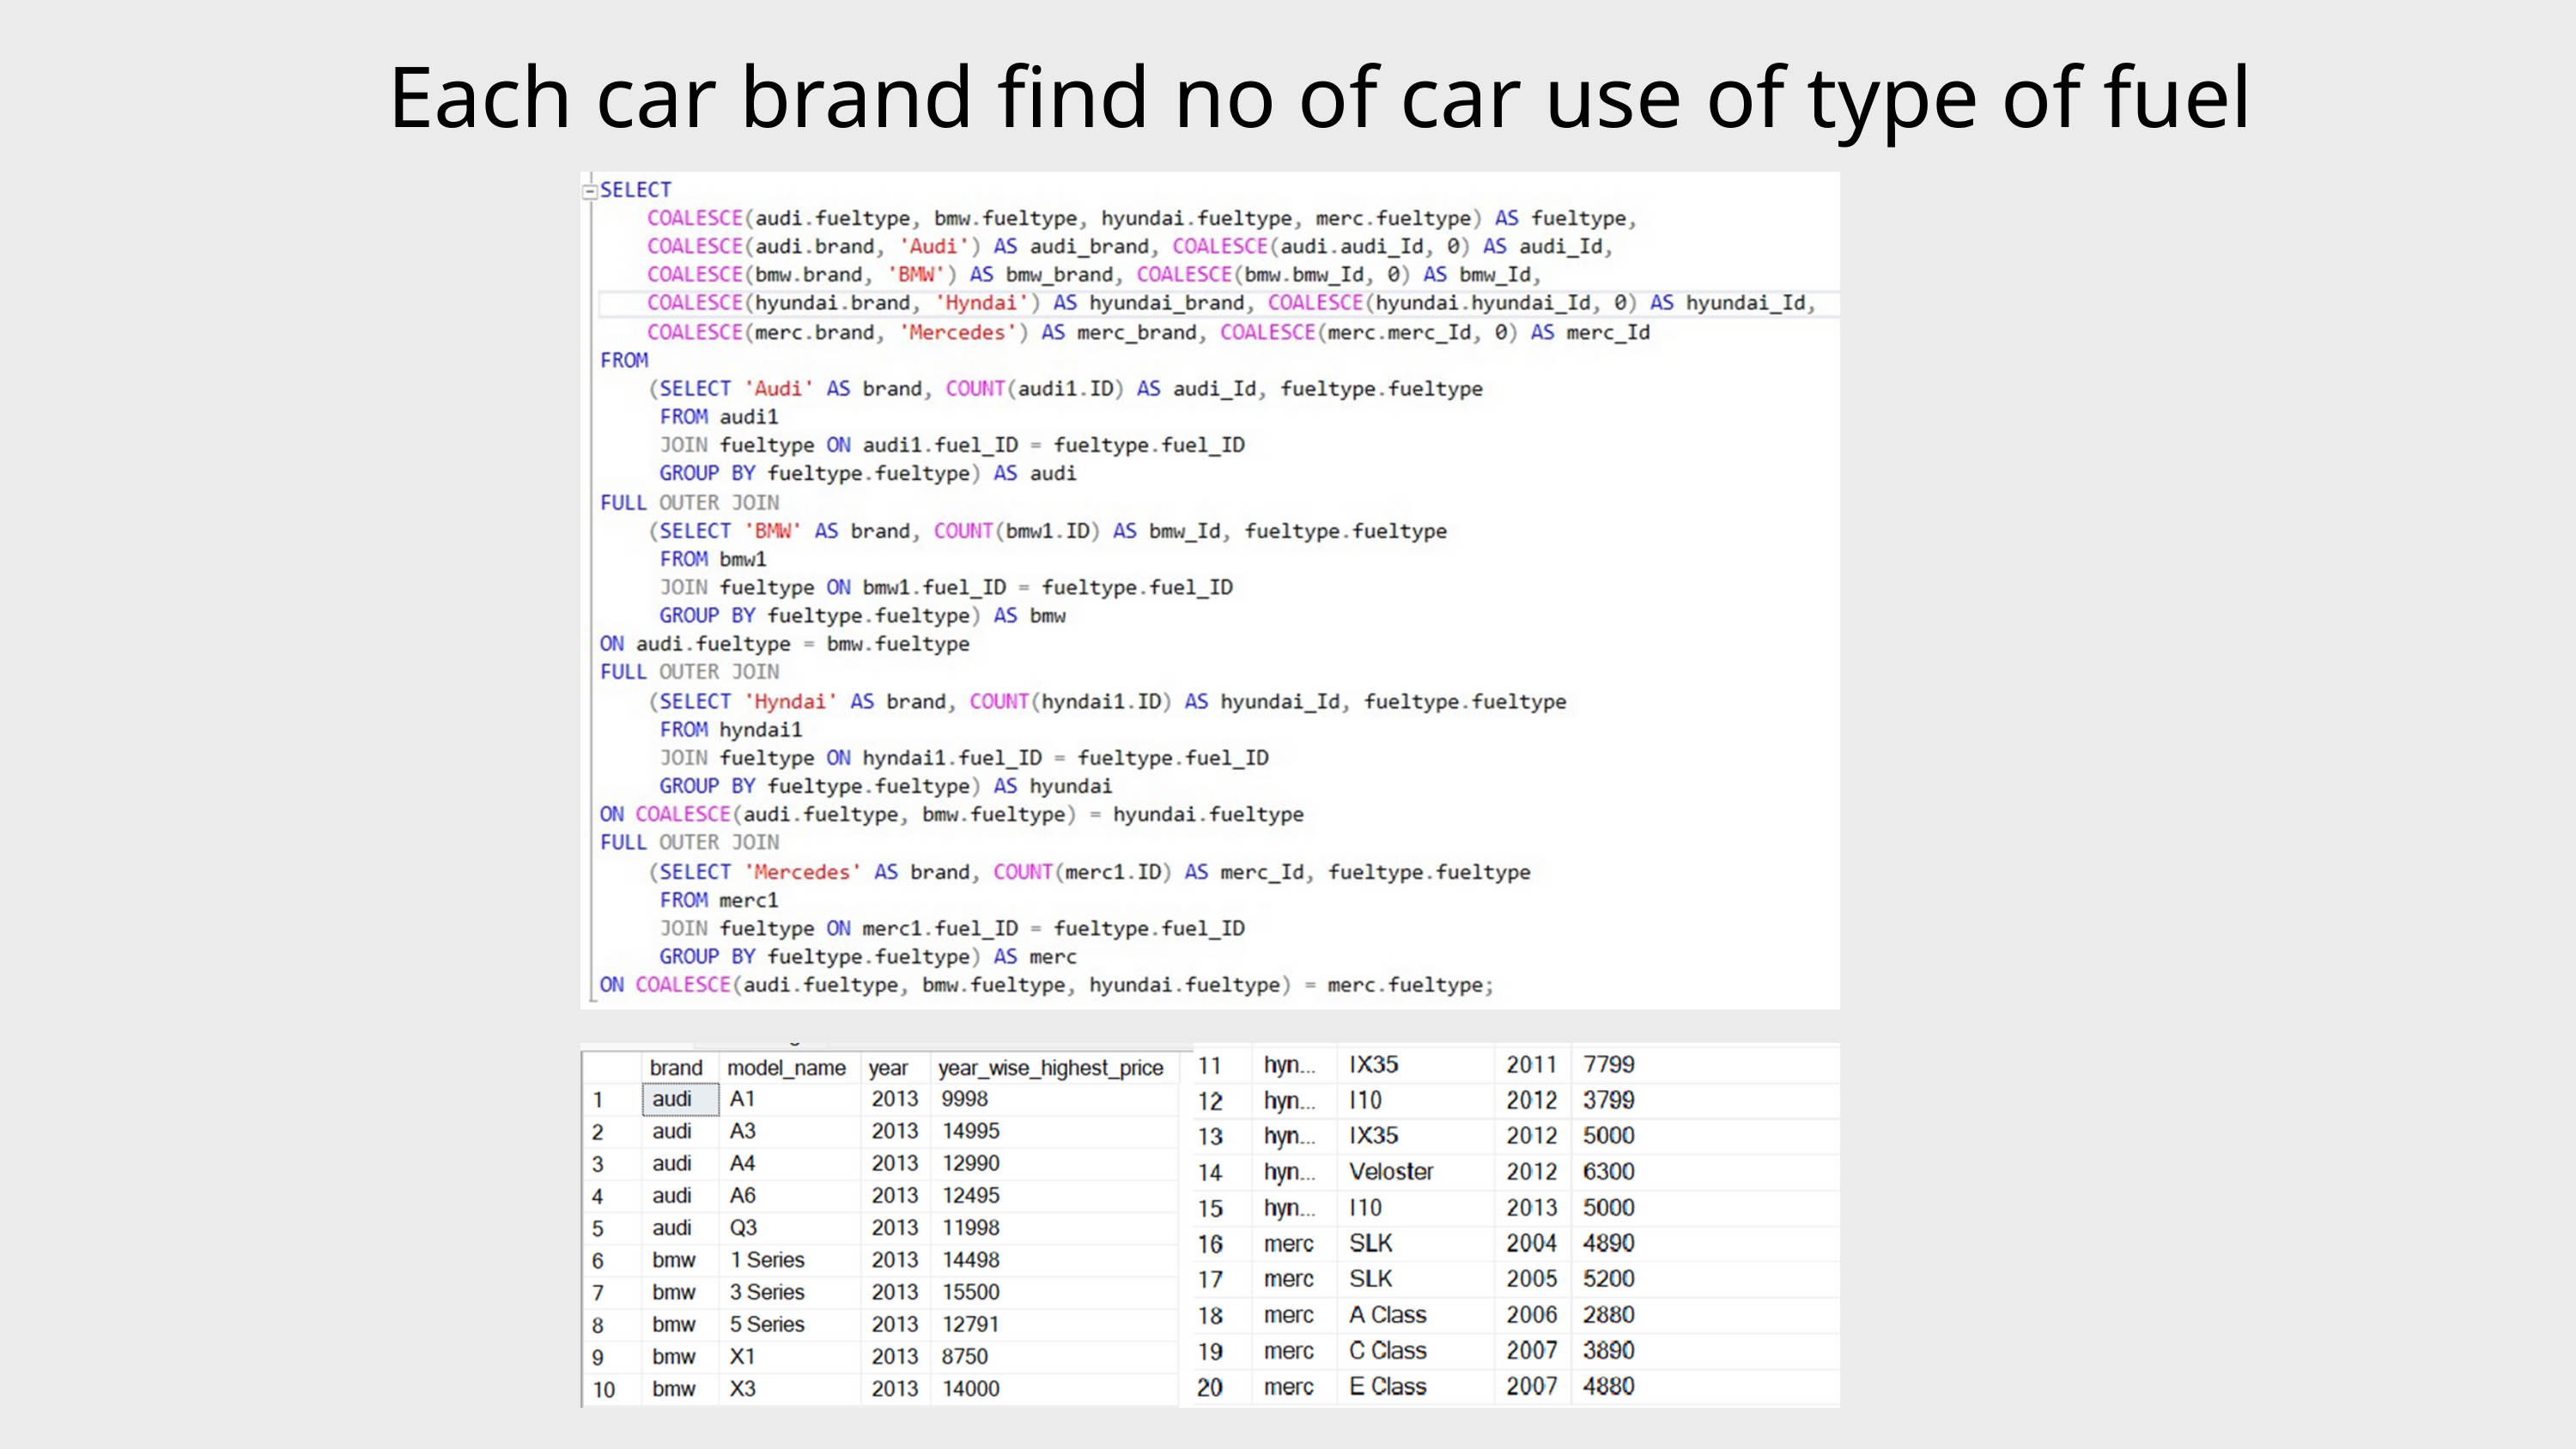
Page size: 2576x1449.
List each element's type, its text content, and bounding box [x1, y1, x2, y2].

text_box Each car brand find no of car use of type of fuel [373, 26, 2269, 144]
text_box [580, 1043, 1841, 1408]
text_box [580, 172, 1841, 1010]
